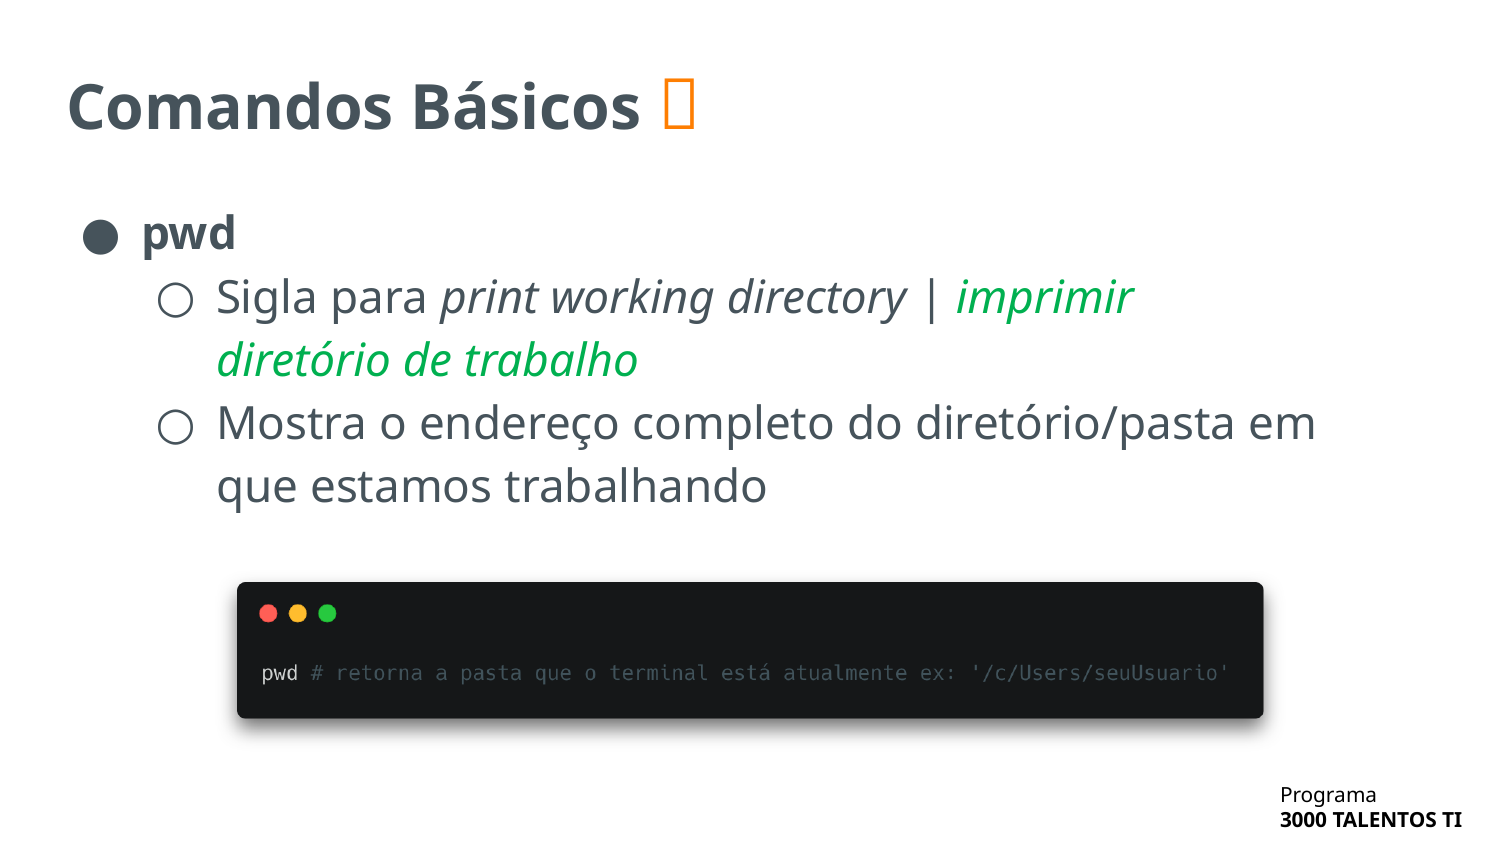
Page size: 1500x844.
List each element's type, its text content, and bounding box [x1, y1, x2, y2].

picture [177, 522, 1322, 779]
subtitle pwd Sigla para print working directory | imprimir diretório de trabalho Mostra o endereço completo do diretório/pasta em que estamos trabalhando [51, 182, 1336, 778]
title Comandos Básicos 📣 [51, 20, 1336, 182]
